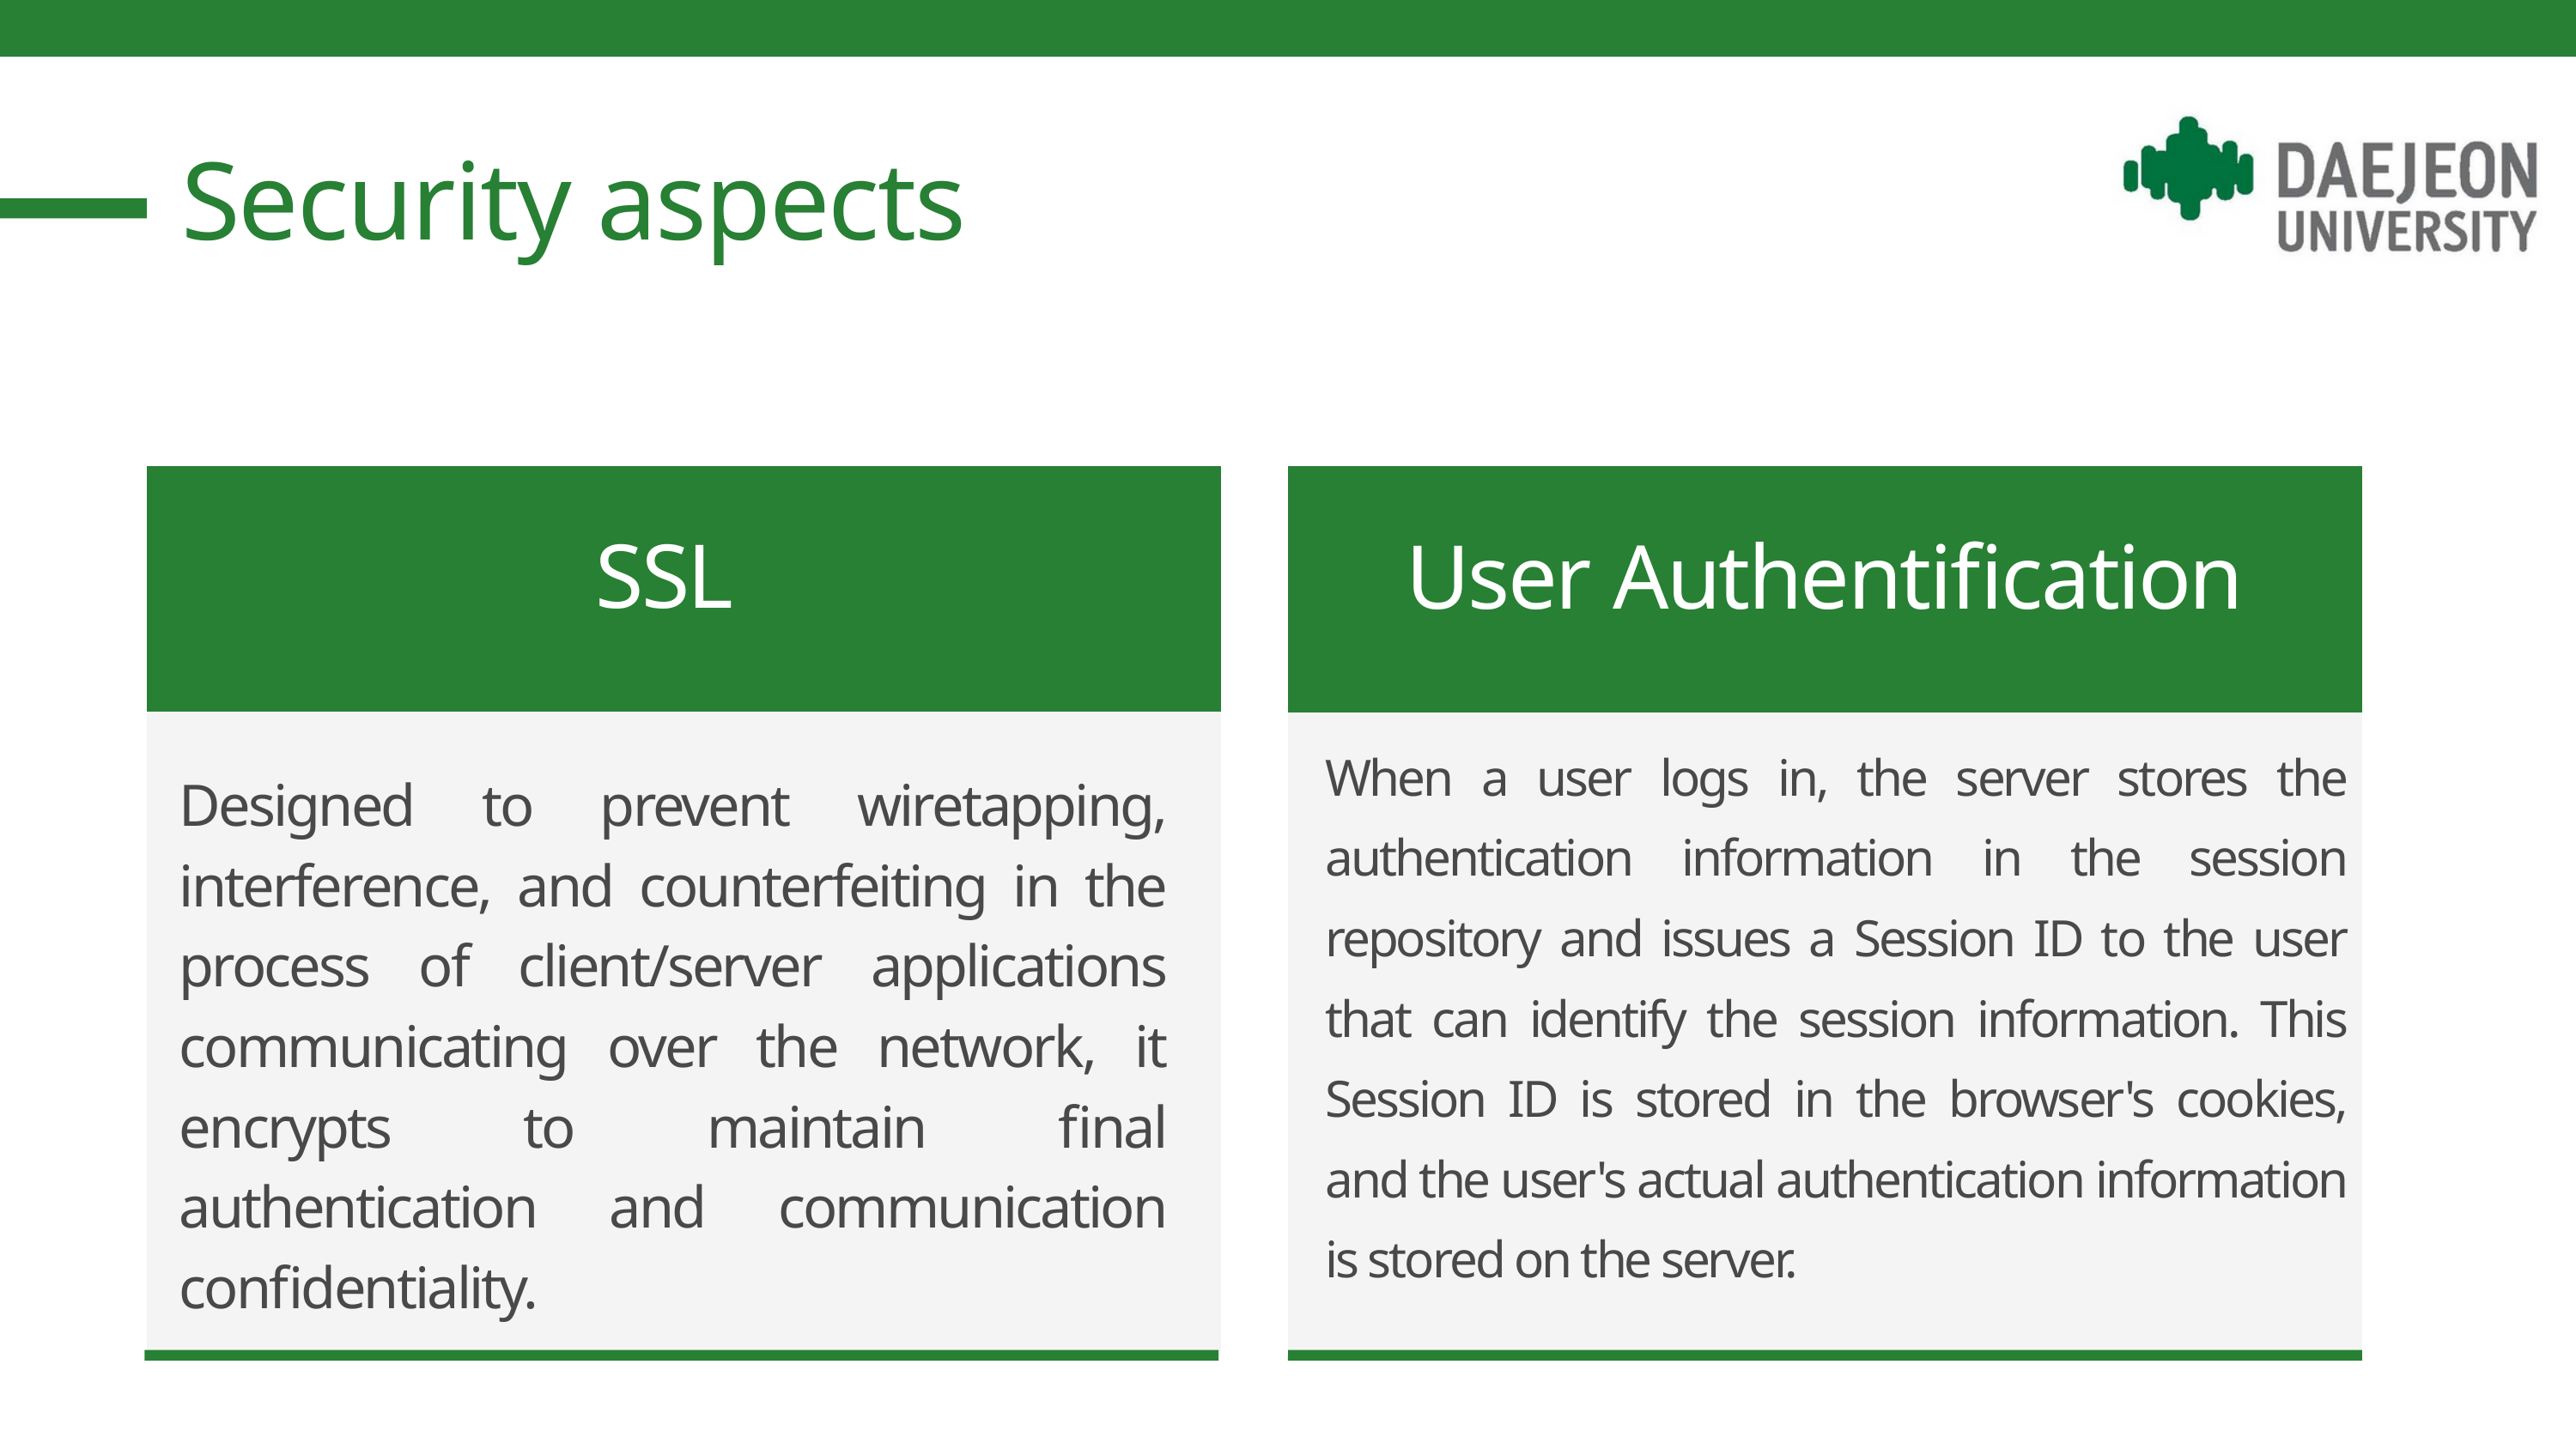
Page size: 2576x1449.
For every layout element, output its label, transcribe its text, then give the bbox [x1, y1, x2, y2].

text_box [2105, 86, 2554, 281]
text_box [1287, 718, 2363, 1356]
text_box Security aspects [181, 142, 1730, 262]
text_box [1287, 466, 2363, 712]
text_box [0, 0, 2576, 58]
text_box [146, 465, 1221, 712]
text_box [146, 718, 1221, 1356]
